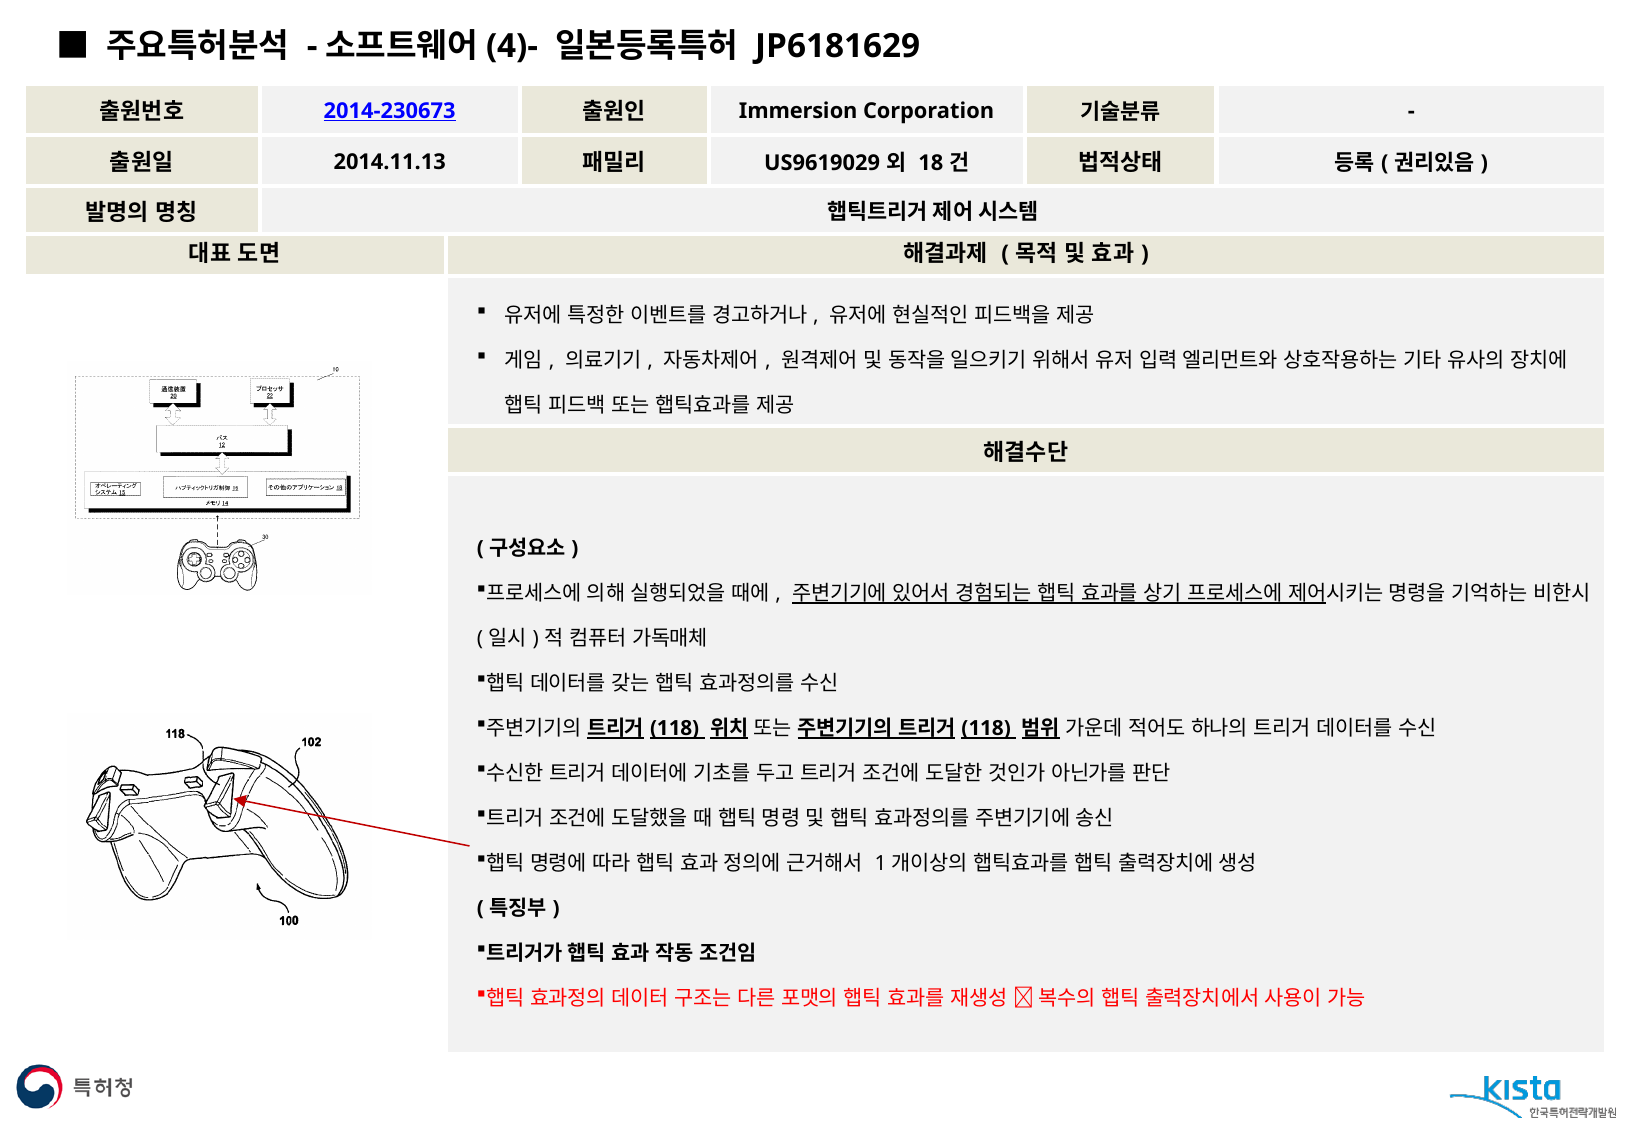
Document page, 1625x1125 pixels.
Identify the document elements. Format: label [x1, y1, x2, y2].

table_cell [1219, 137, 1604, 184]
table_header [1027, 86, 1214, 133]
table_cell [448, 476, 1604, 1052]
picture [10, 1058, 141, 1116]
table_header [1219, 86, 1604, 133]
table_header [448, 236, 1604, 274]
table_cell [522, 137, 707, 184]
picture [1489, 1076, 1616, 1118]
text_box [41, 19, 558, 70]
table_cell [26, 188, 258, 232]
table_cell [448, 278, 1604, 424]
table_cell [26, 137, 258, 184]
table_header [522, 86, 707, 133]
table_header [26, 86, 258, 133]
picture [1449, 1076, 1516, 1118]
table_cell [448, 428, 1604, 472]
table_cell [24, 278, 444, 1054]
table_header [711, 86, 1023, 133]
picture [67, 361, 372, 596]
table_cell [262, 137, 518, 184]
table_header [262, 86, 518, 133]
picture [67, 713, 372, 940]
table_cell [262, 188, 1604, 232]
table_cell [1027, 137, 1214, 184]
text_box [233, 798, 470, 847]
table_header [26, 236, 444, 274]
table_cell [711, 137, 1023, 184]
